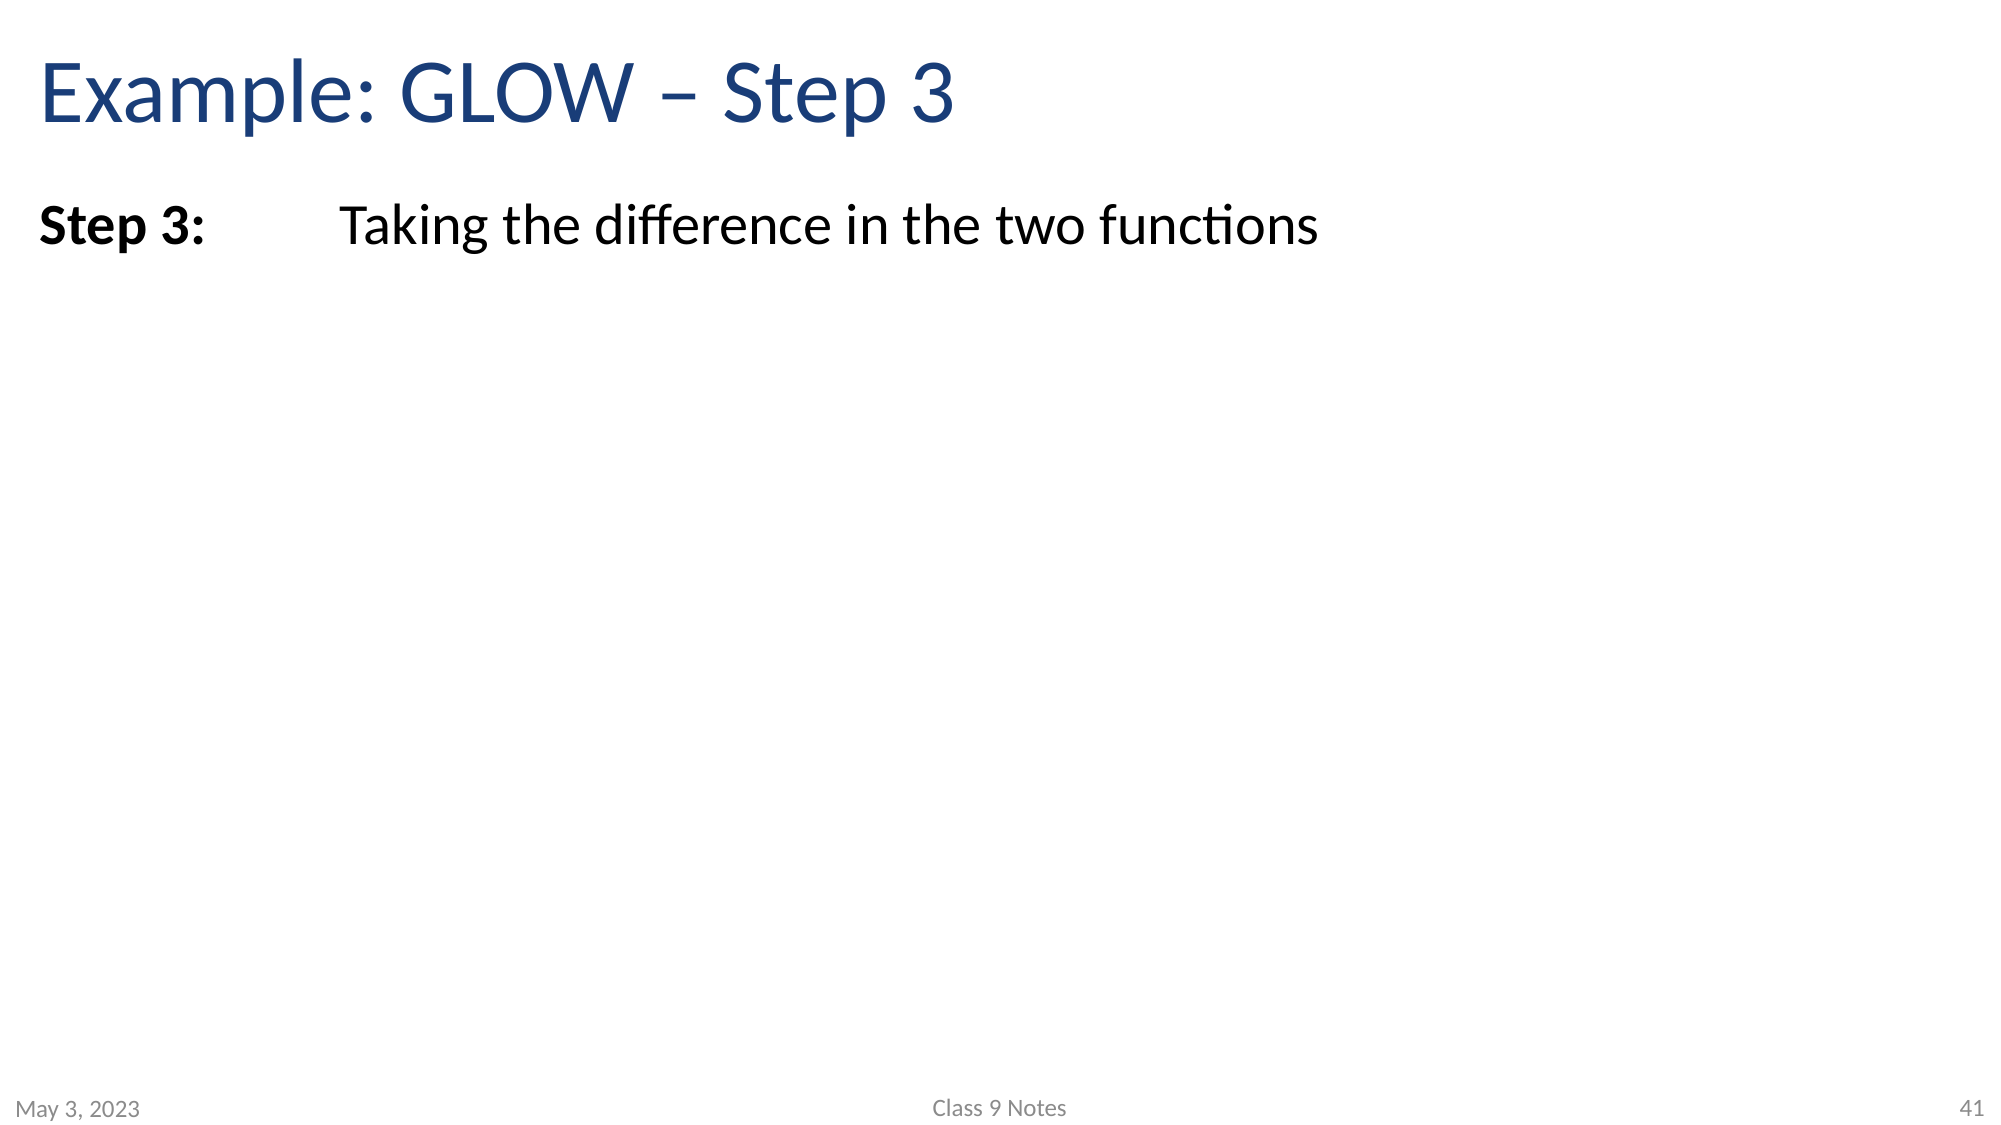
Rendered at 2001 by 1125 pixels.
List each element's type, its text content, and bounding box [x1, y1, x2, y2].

footer Class 9 Notes [662, 1087, 1338, 1125]
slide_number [0, 1089, 450, 1125]
slide_number 41 [1550, 1087, 2000, 1125]
title Example: GLOW – Step 3 [24, 24, 1975, 163]
